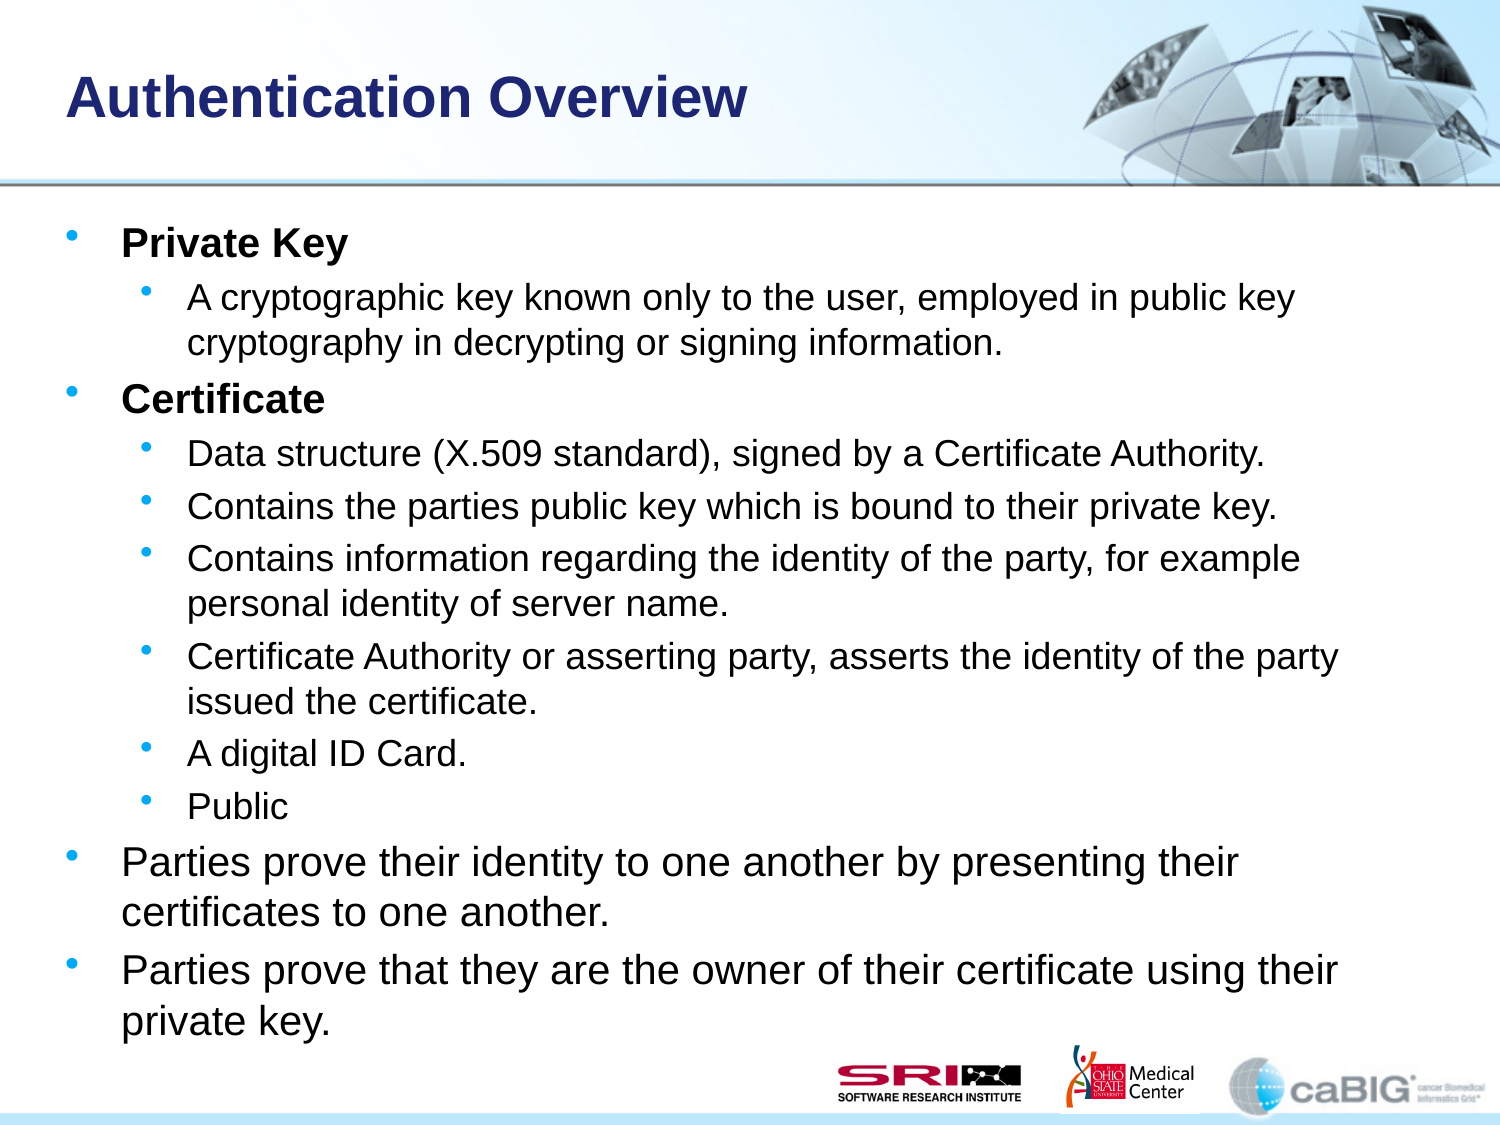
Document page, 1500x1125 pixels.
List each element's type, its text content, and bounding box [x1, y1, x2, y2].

title Authentication Overview [49, 0, 1176, 149]
list Private Key A cryptographic key known only to the user, employed in public key cryptography in decrypting or signing information. Certificate Data structure (X.509 standard), signed by a Certificate Authority. Contains the parties public key which is bound to their private key. Contains information regarding the identity of the party, for example personal identity of server name. Certificate Authority or asserting party, asserts the identity of the party issued the certificate. A digital ID Card. Public Parties prove their identity to one another by presenting their certificates to one another. Parties prove that they are the owner of their certificate using their private key. [49, 149, 1463, 979]
picture [0, 0, 1500, 1125]
